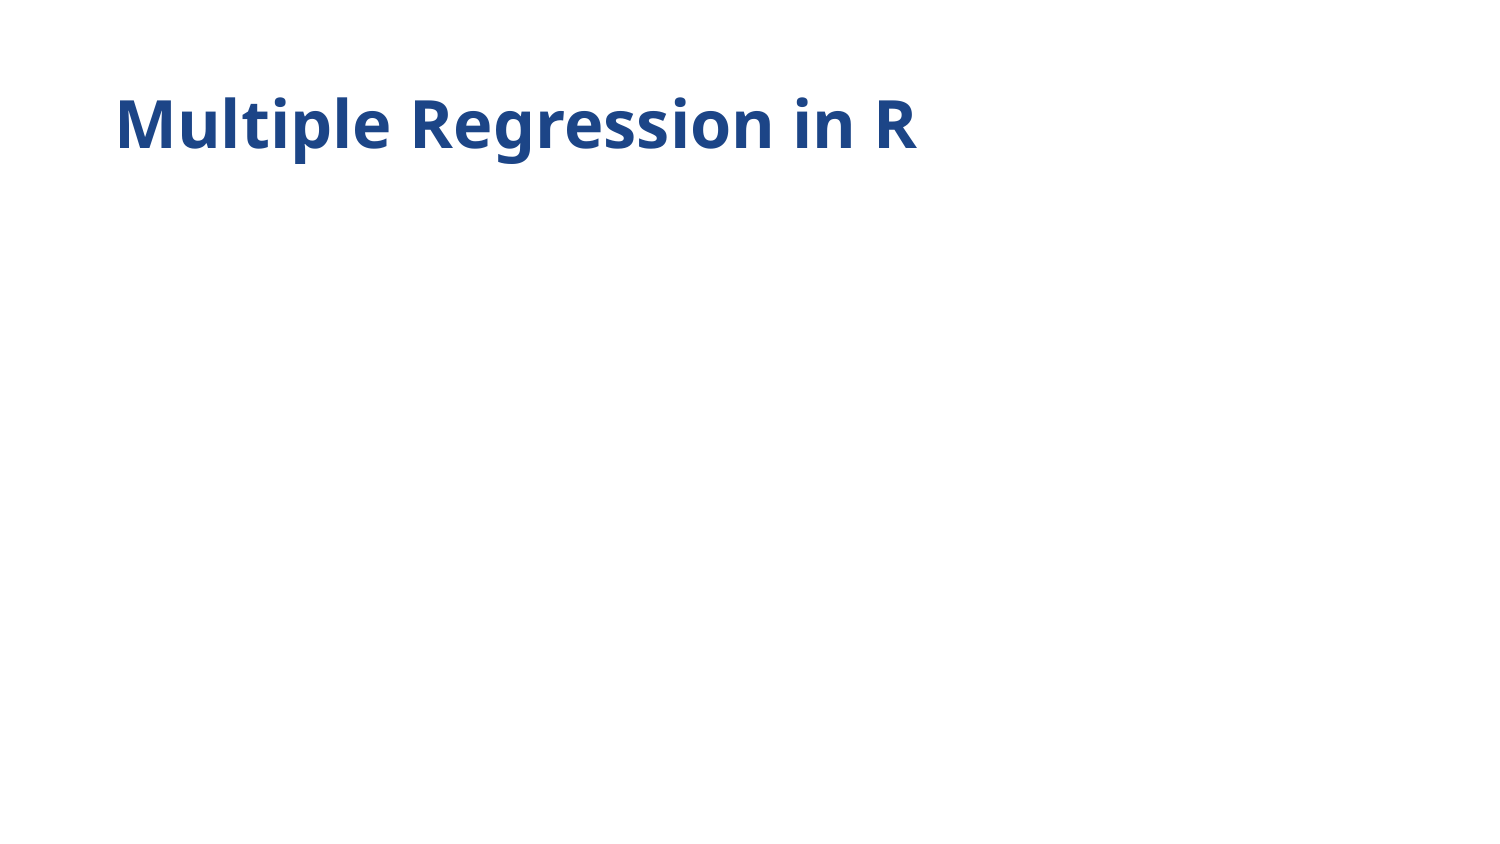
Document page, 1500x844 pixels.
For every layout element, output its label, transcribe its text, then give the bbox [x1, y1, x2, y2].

title Multiple Regression in R [103, 44, 1397, 208]
